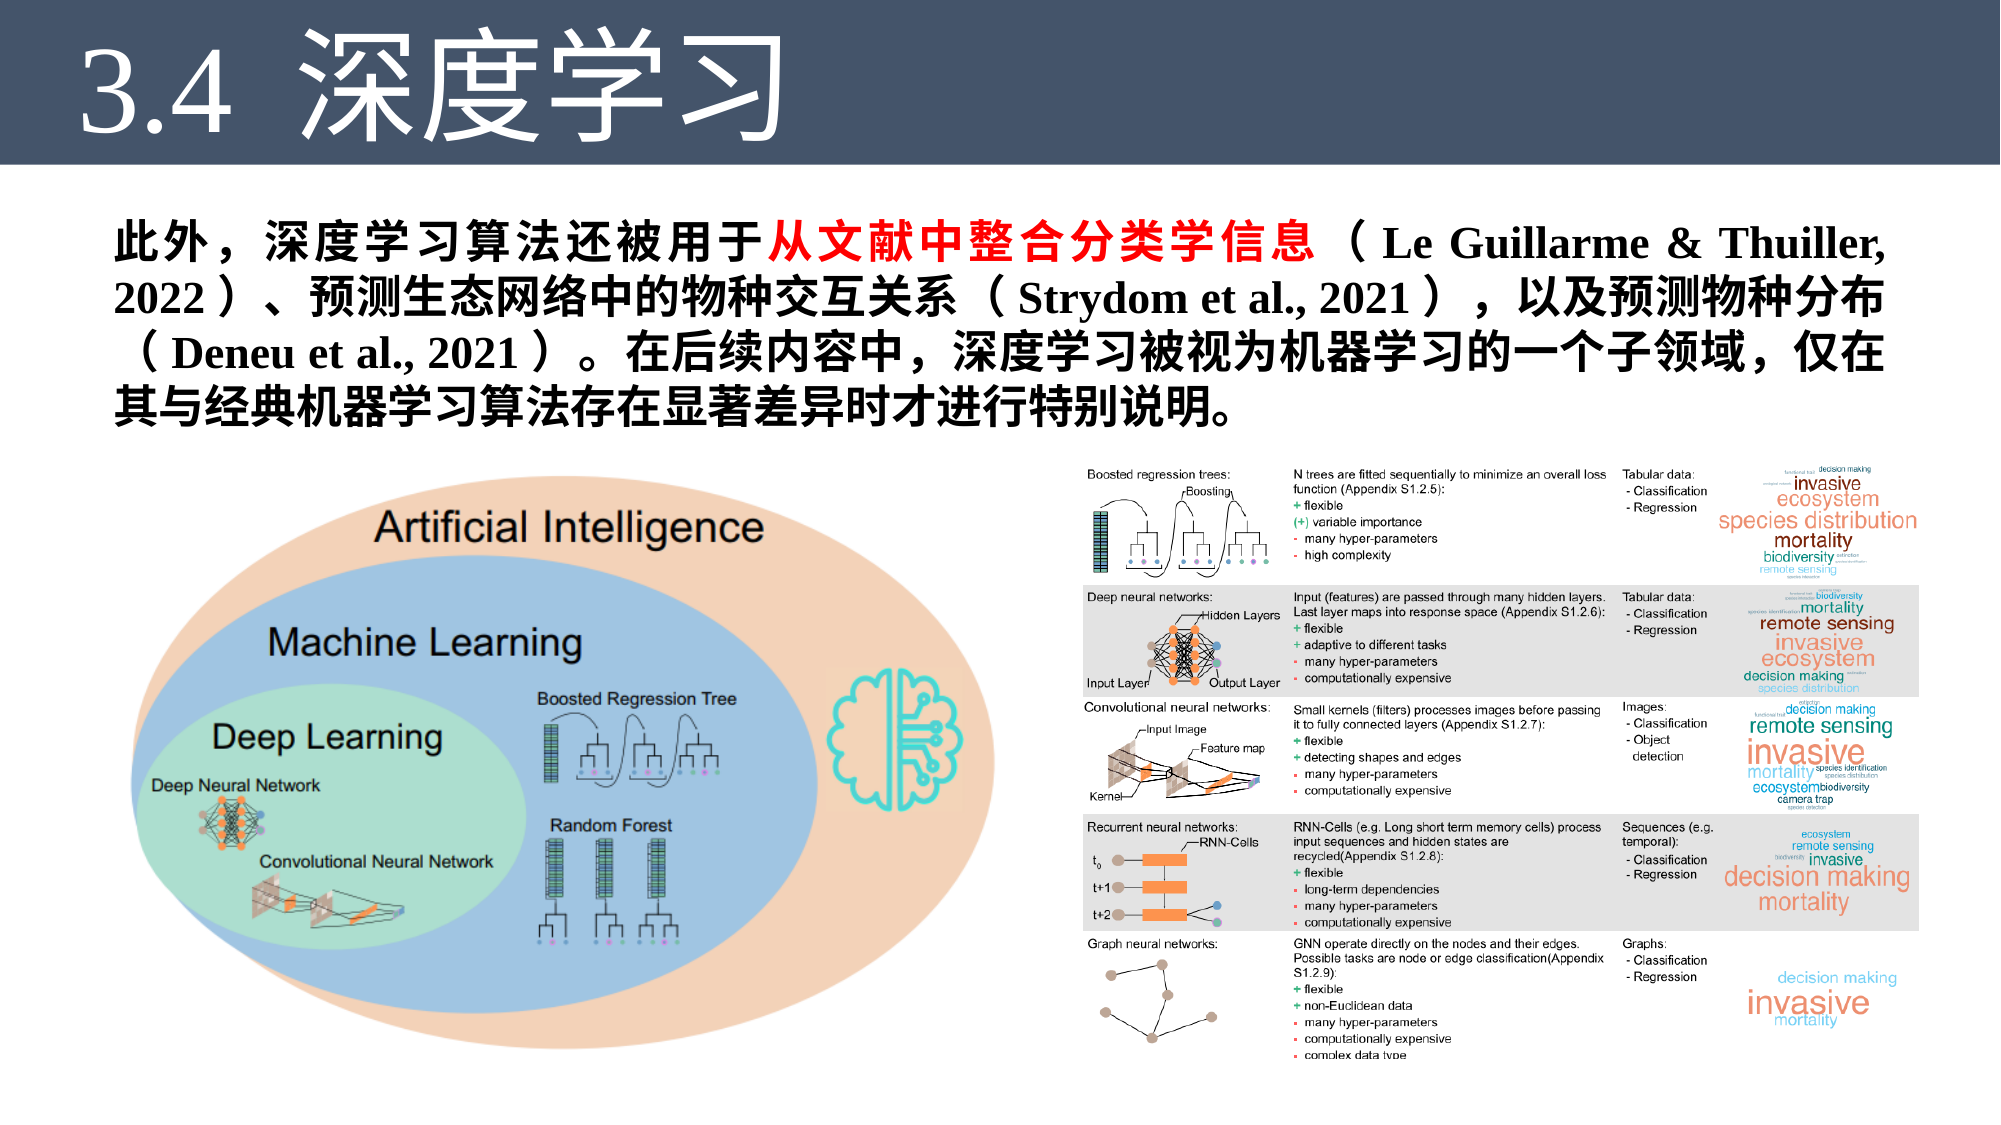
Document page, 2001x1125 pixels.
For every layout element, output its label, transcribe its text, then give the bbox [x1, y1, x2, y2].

text_box 此外，深度学习算法还被用于从文献中整合分类学信息（Le Guillarme & Thuiller, 2022）、预测生态网络中的物种交互关系（Strydom et al., 2021），以及预测物种分布（Deneu et al., 2021）。在后续内容中，深度学习被视为机器学习的一个子领域，仅在其与经典机器学习算法存在显著差异时才进行特别说明。 [98, 204, 1902, 440]
picture [1082, 462, 1919, 1060]
text_box 3.4 深度学习 [0, 0, 2000, 165]
picture [123, 462, 999, 1060]
